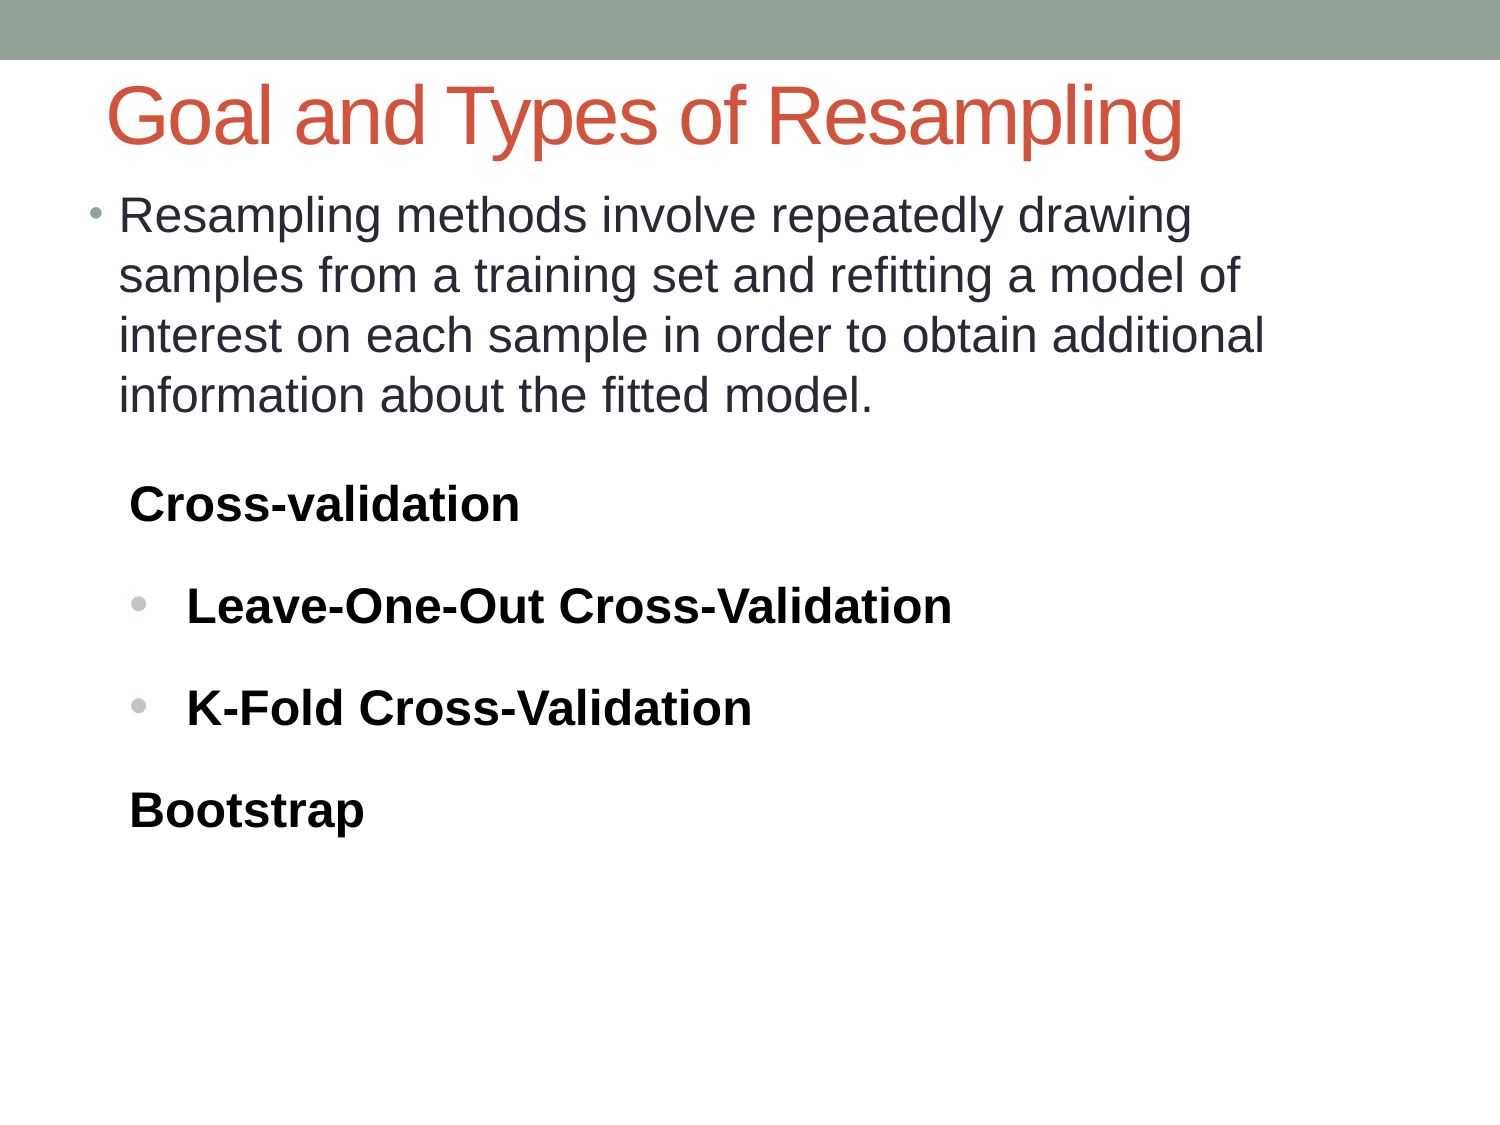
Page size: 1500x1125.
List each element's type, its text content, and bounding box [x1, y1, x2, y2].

title Goal and Types of Resampling [90, 17, 1410, 206]
list Resampling methods involve repeatedly drawing samples from a training set and refitting a model of interest on each sample in order to obtain additional information about the fitted model. [73, 175, 1393, 433]
text_box Cross-validation Leave-One-Out Cross-Validation K-Fold Cross-Validation Bootstrap [114, 464, 1123, 1125]
